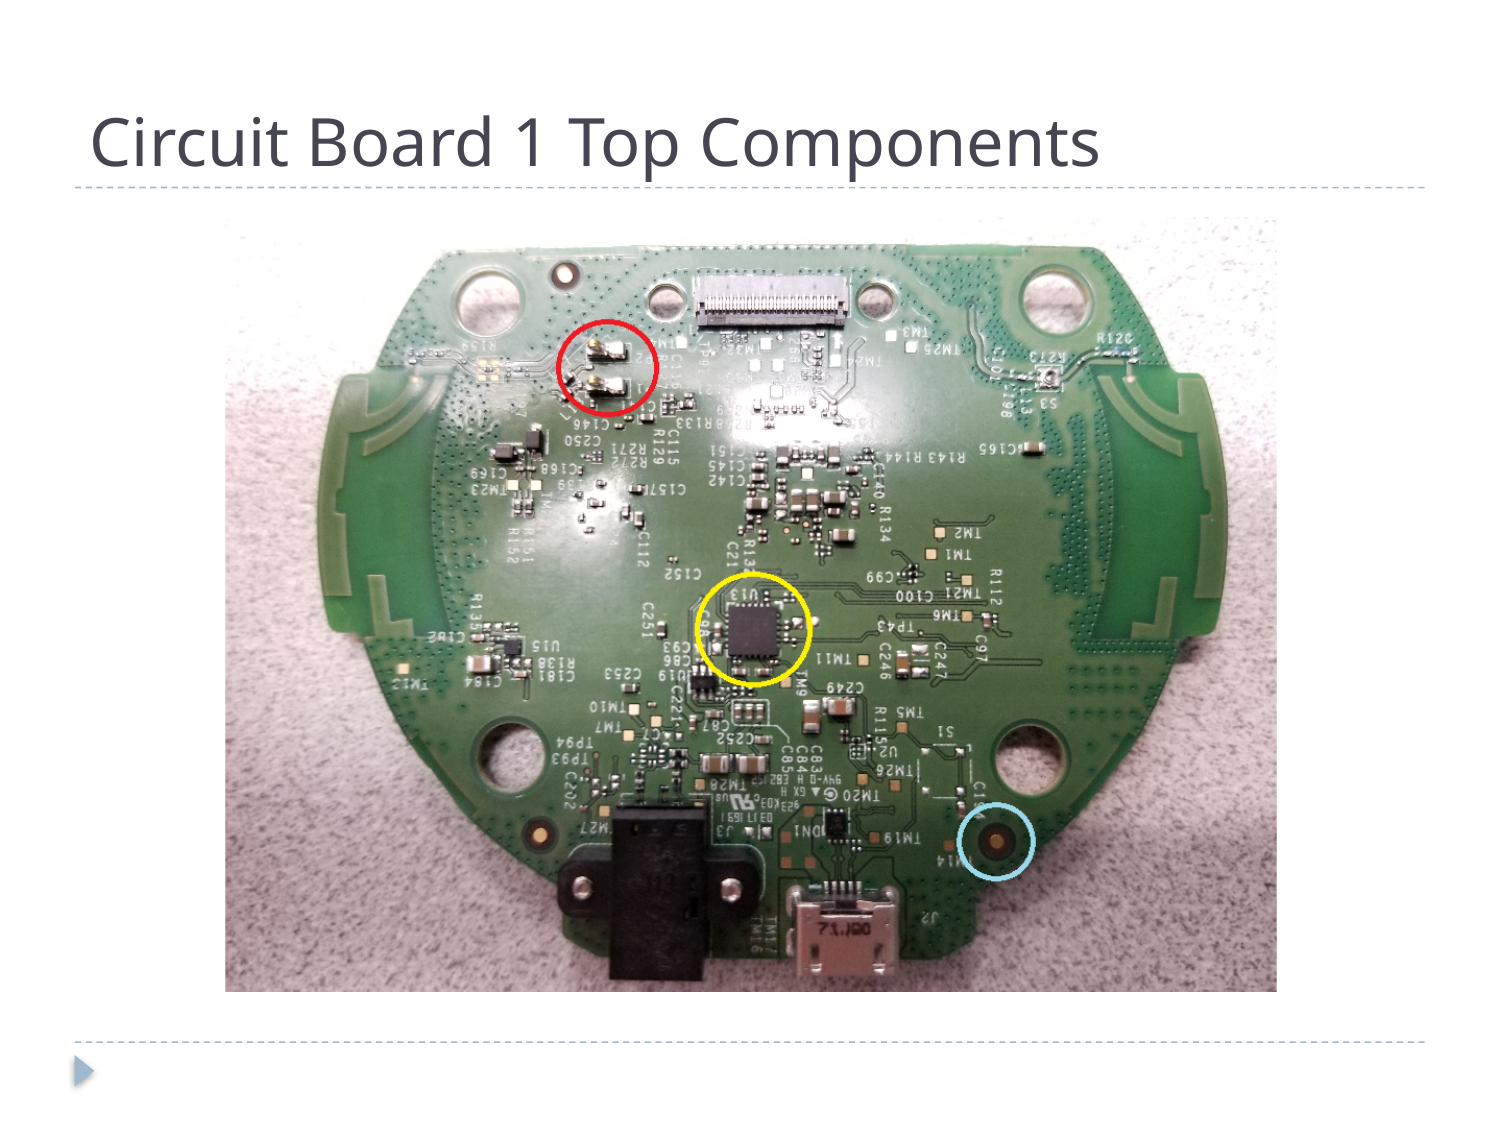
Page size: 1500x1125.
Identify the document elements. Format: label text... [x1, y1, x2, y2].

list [218, 217, 1282, 993]
title Circuit Board 1 Top Components [75, 24, 1425, 188]
